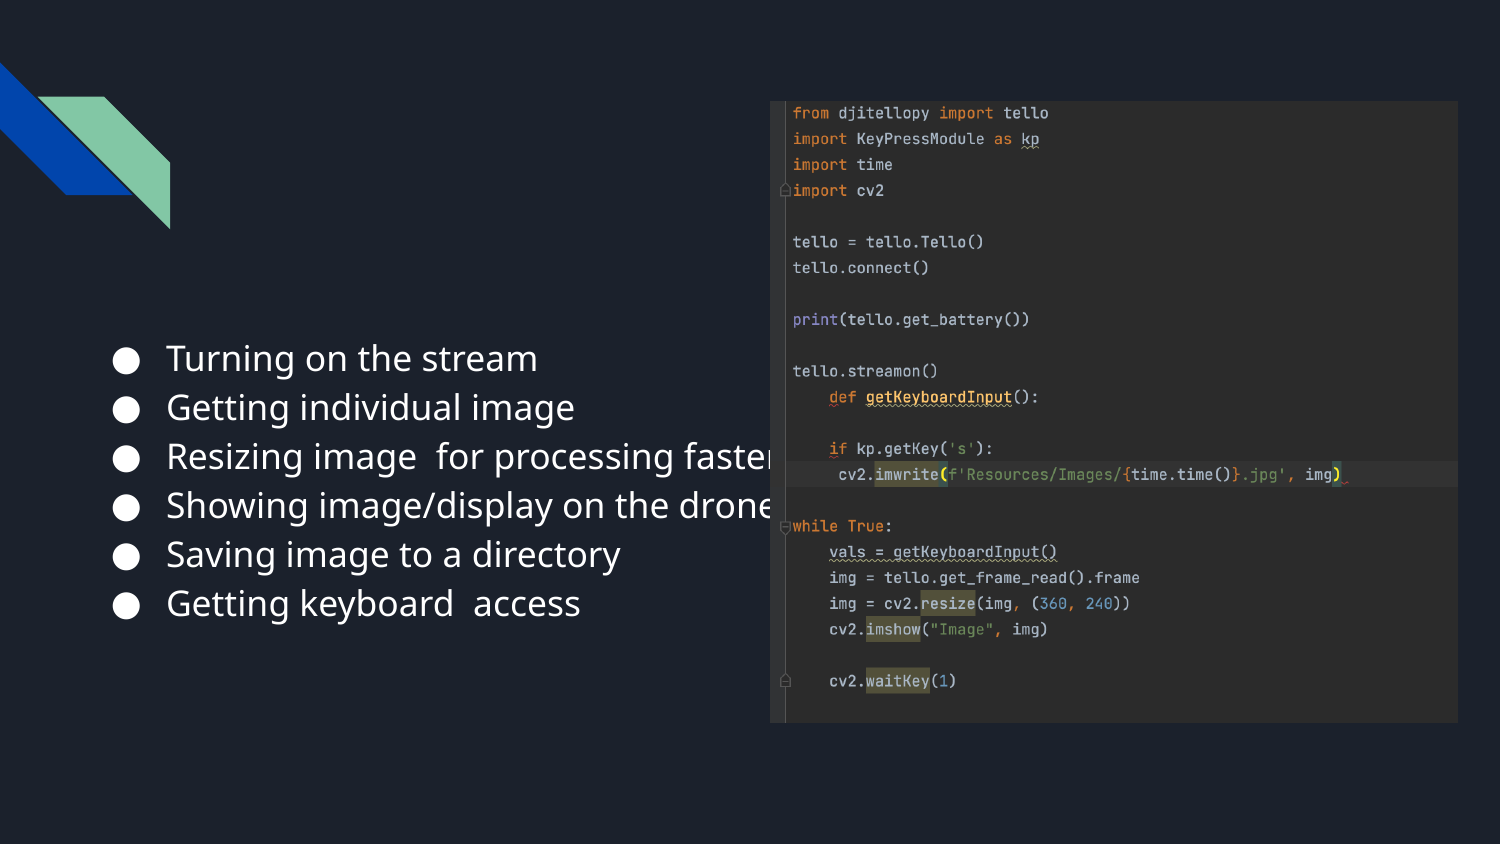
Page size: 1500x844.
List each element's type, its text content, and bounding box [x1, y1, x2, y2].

picture [770, 101, 1458, 723]
list Turning on the stream Getting individual image Resizing image for processing faster Showing image/display on the drone Saving image to a directory Getting keyboard access [76, 257, 1368, 735]
